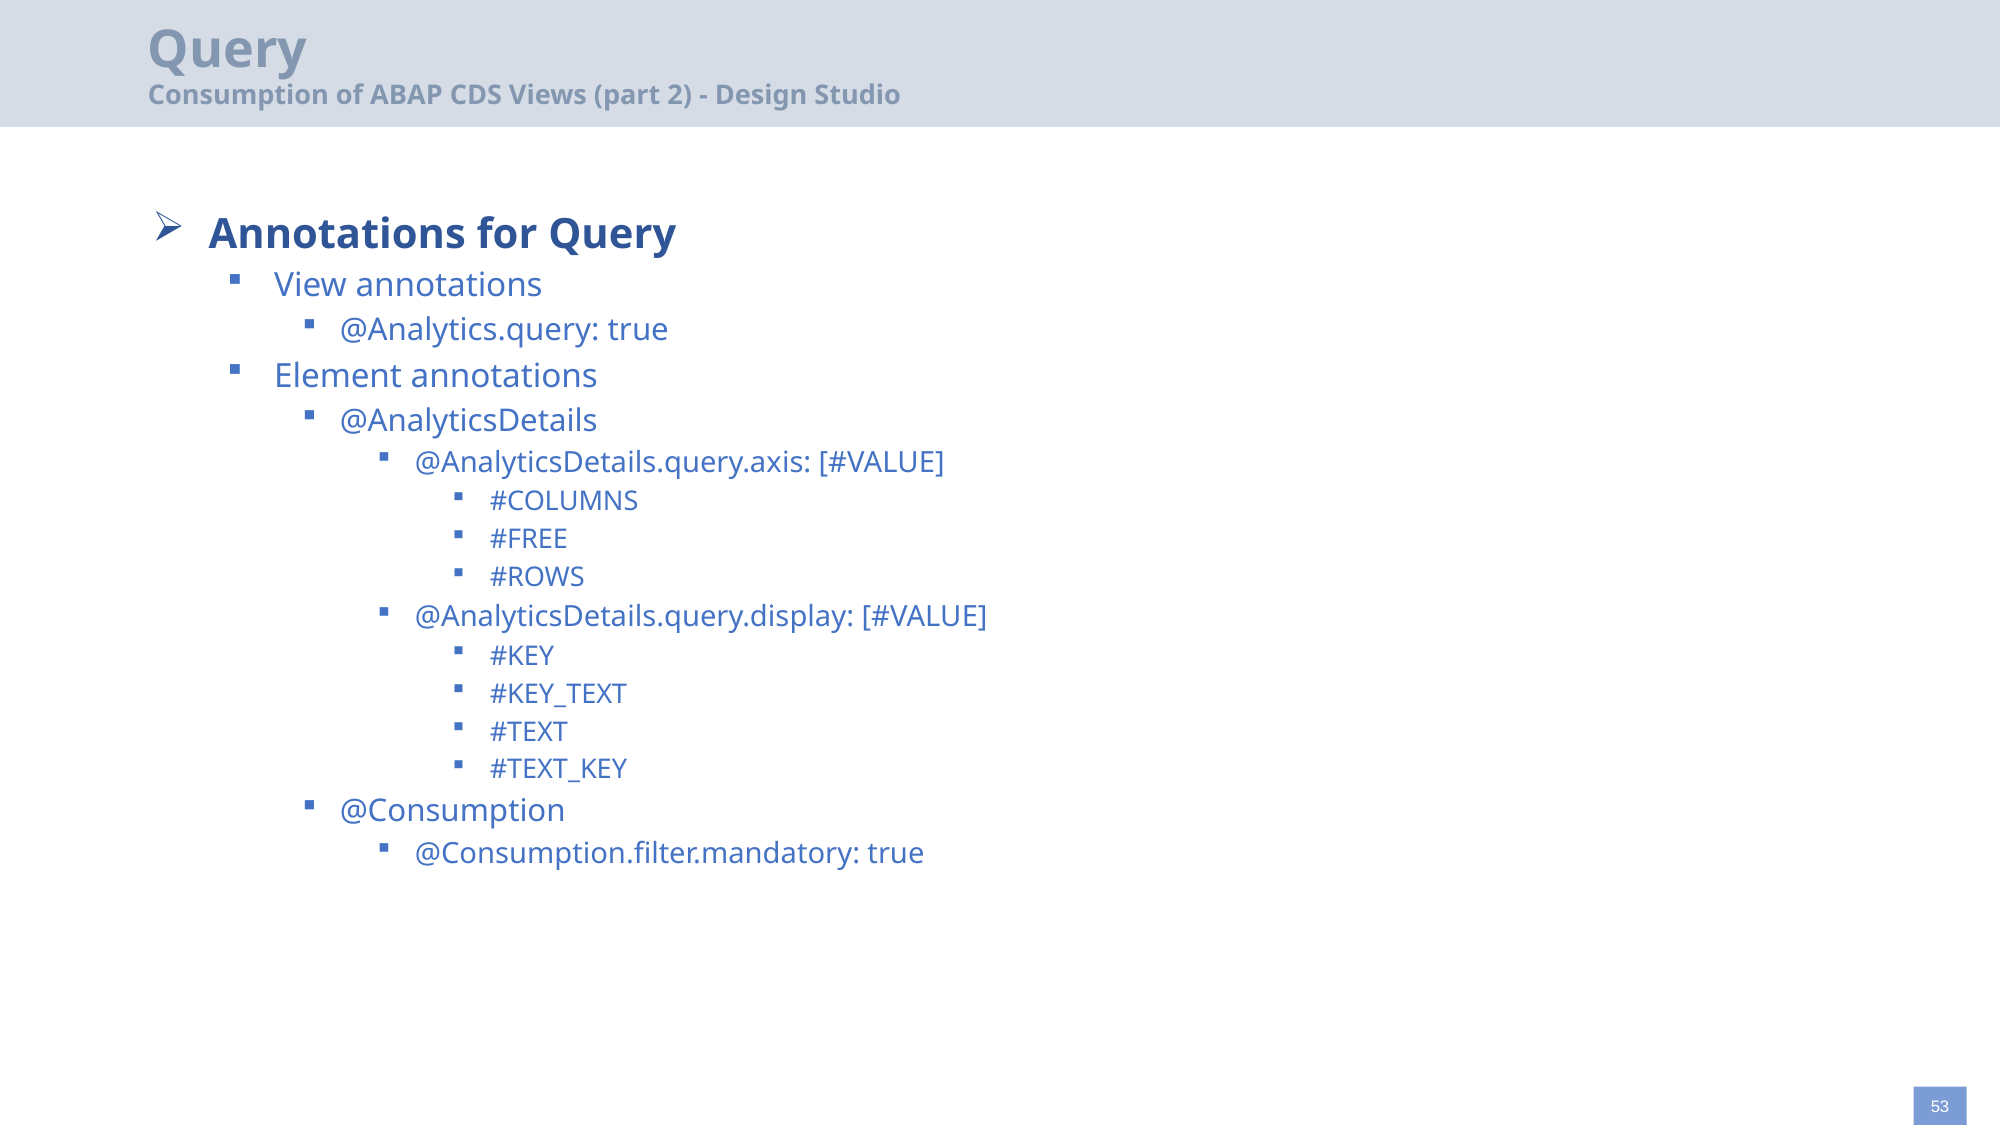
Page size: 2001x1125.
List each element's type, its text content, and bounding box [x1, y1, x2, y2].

list Annotations for Query View annotations @Analytics.query: true Element annotations @AnalyticsDetails @AnalyticsDetails.query.axis: [#VALUE] #COLUMNS #FREE #ROWS @AnalyticsDetails.query.display: [#VALUE] #KEY #KEY_TEXT #TEXT #TEXT_KEY @Consumption @Consumption.filter.mandatory: true [137, 199, 1863, 1014]
title Query Consumption of ABAP CDS Views (part 2) - Design Studio [133, 0, 1867, 128]
